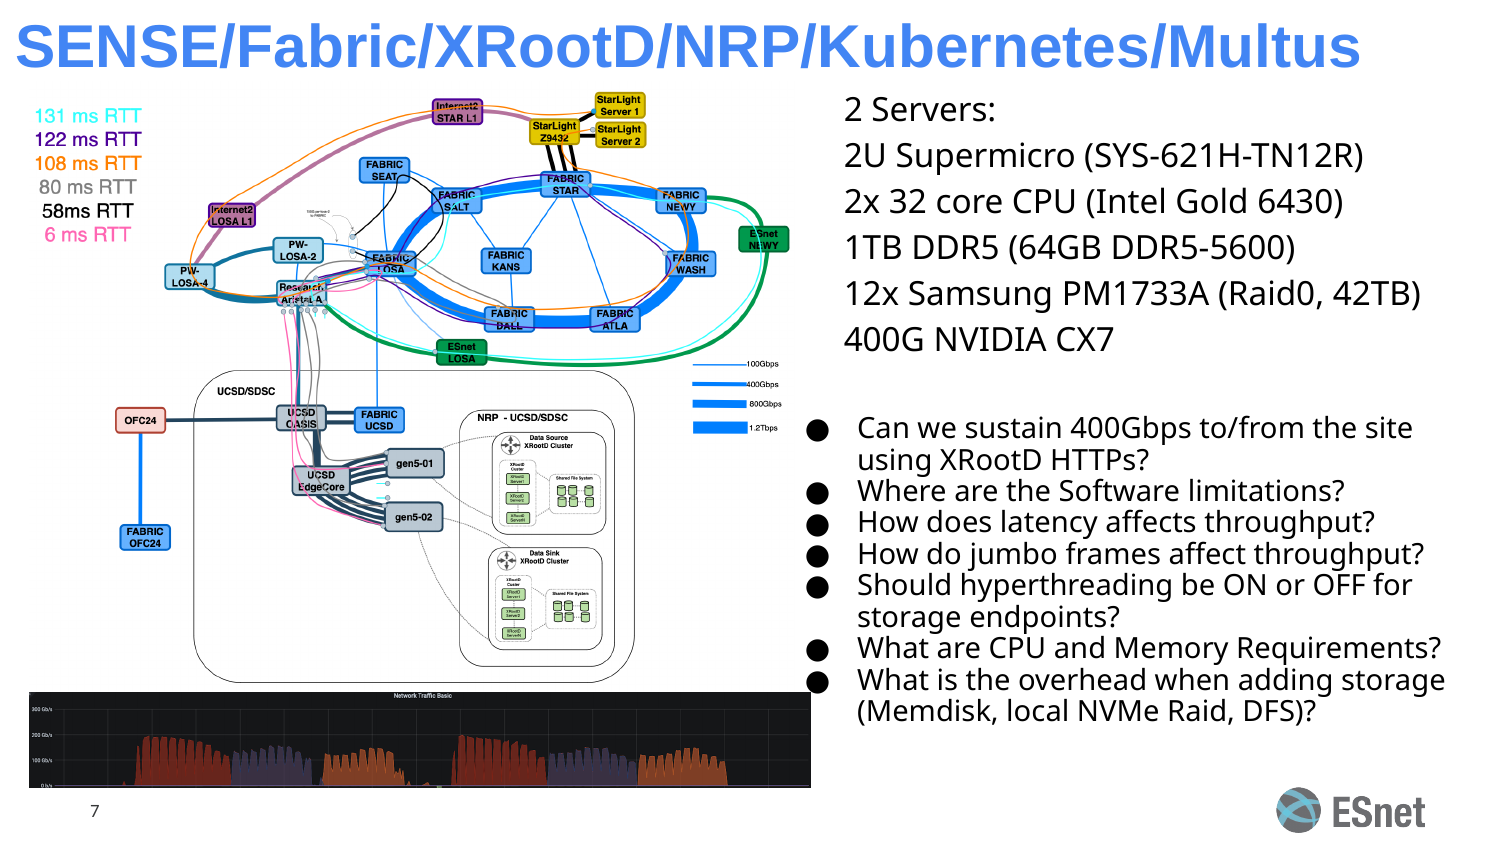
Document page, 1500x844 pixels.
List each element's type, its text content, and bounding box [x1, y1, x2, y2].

text_box Can we sustain 400Gbps to/from the site using XRootD HTTPs? Where are the Software limitations? How does latency affects throughput? How do jumbo frames affect throughput? Should hyperthreading be ON or OFF for storage endpoints? What are CPU and Memory Requirements? What is the overhead when adding storage (Memdisk, local NVMe Raid, DFS)? [799, 398, 1500, 743]
slide_number ‹#› [75, 796, 149, 833]
text_box 2 Servers: 2U Supermicro (SYS-621H-TN12R) 2x 32 core CPU (Intel Gold 6430) 1TB DDR5 (64GB DDR5-5600) 12x Samsung PM1733A (Raid0, 42TB) 400G NVIDIA CX7 [828, 73, 1493, 398]
title SENSE/Fabric/XRootD/NRP/Kubernetes/Multus [0, 0, 1493, 113]
picture [29, 81, 811, 788]
picture [1276, 787, 1425, 833]
